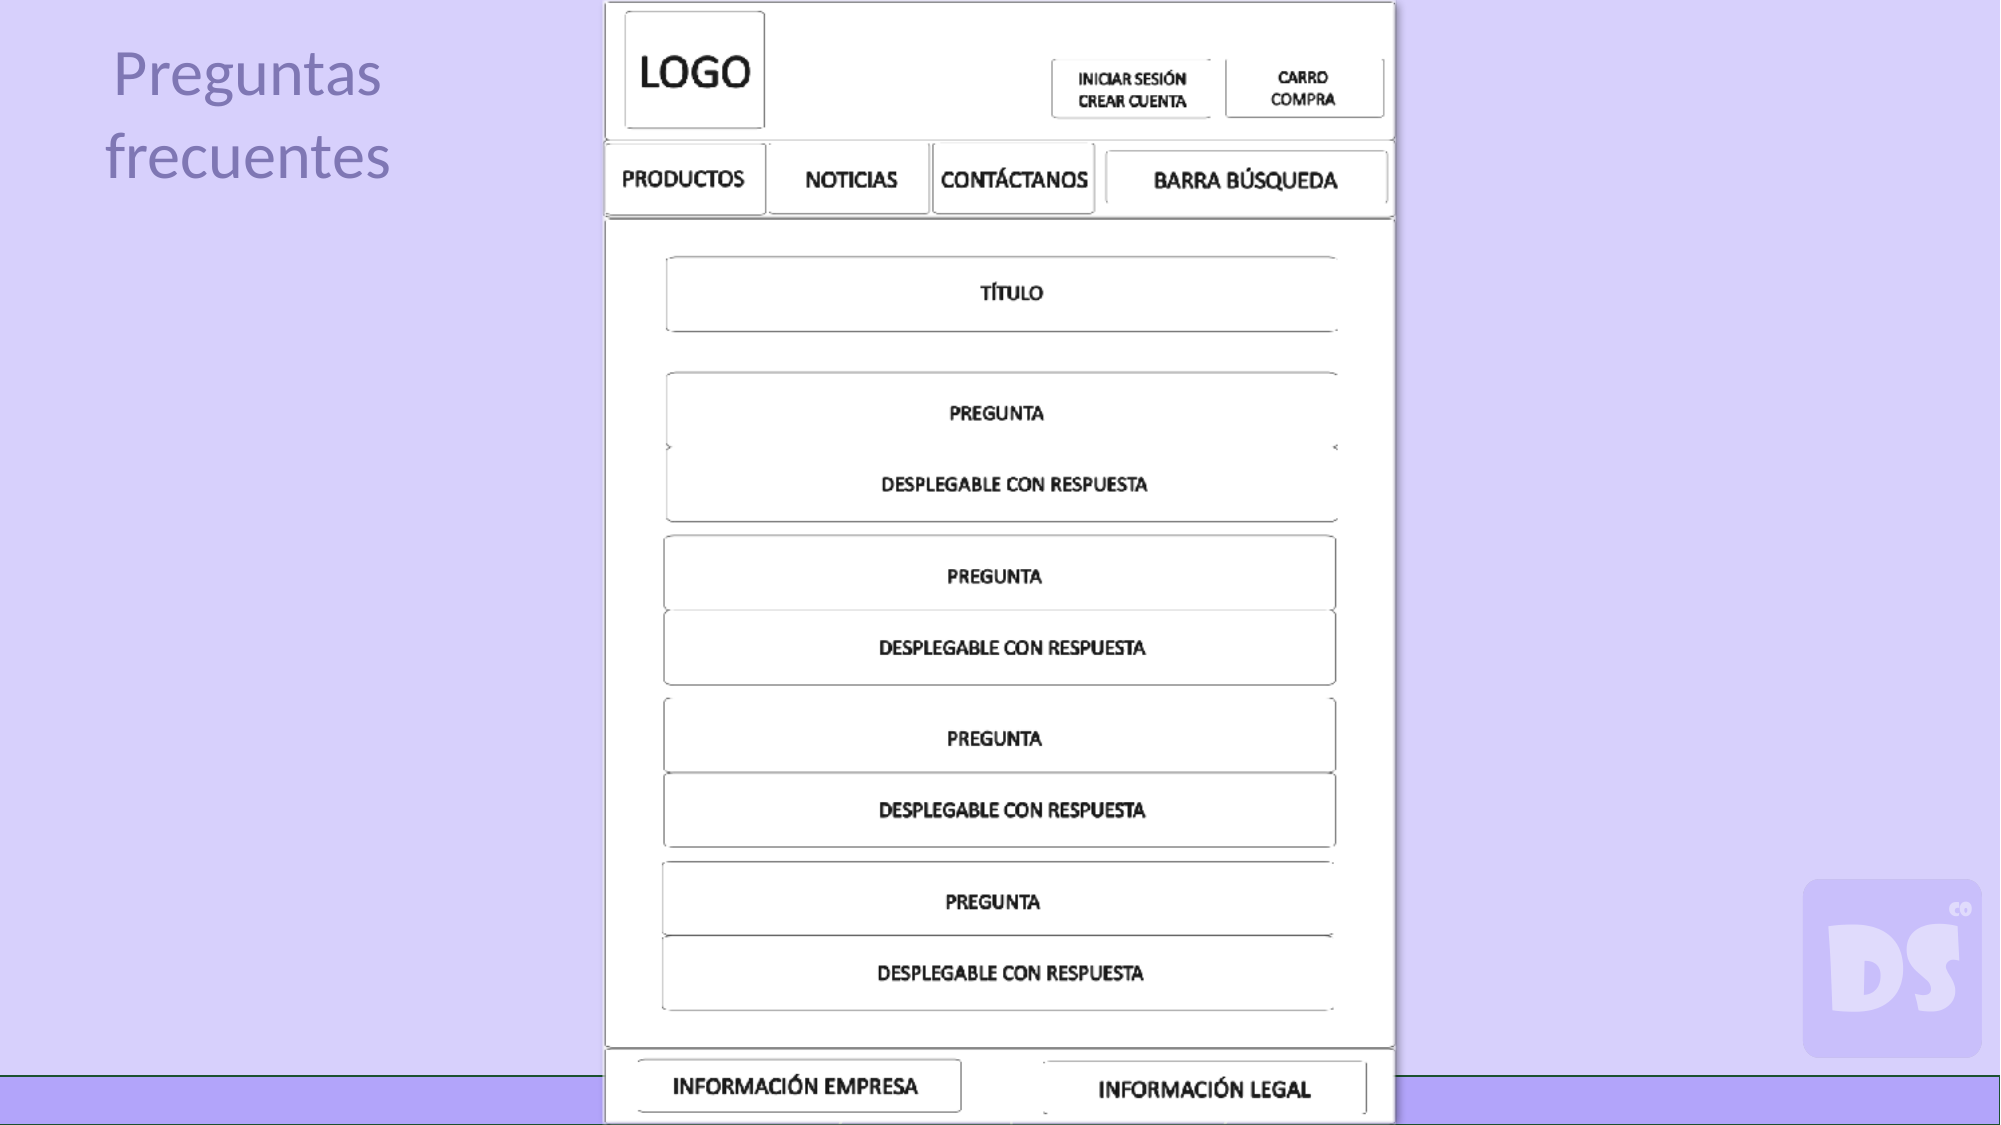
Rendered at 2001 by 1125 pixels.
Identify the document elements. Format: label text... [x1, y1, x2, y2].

text_box [1405, 1075, 1547, 1125]
picture [1547, 774, 2000, 1125]
text_box [0, 1075, 602, 1125]
subtitle Preguntas frecuentes [32, 31, 465, 205]
picture [602, 0, 1398, 1125]
